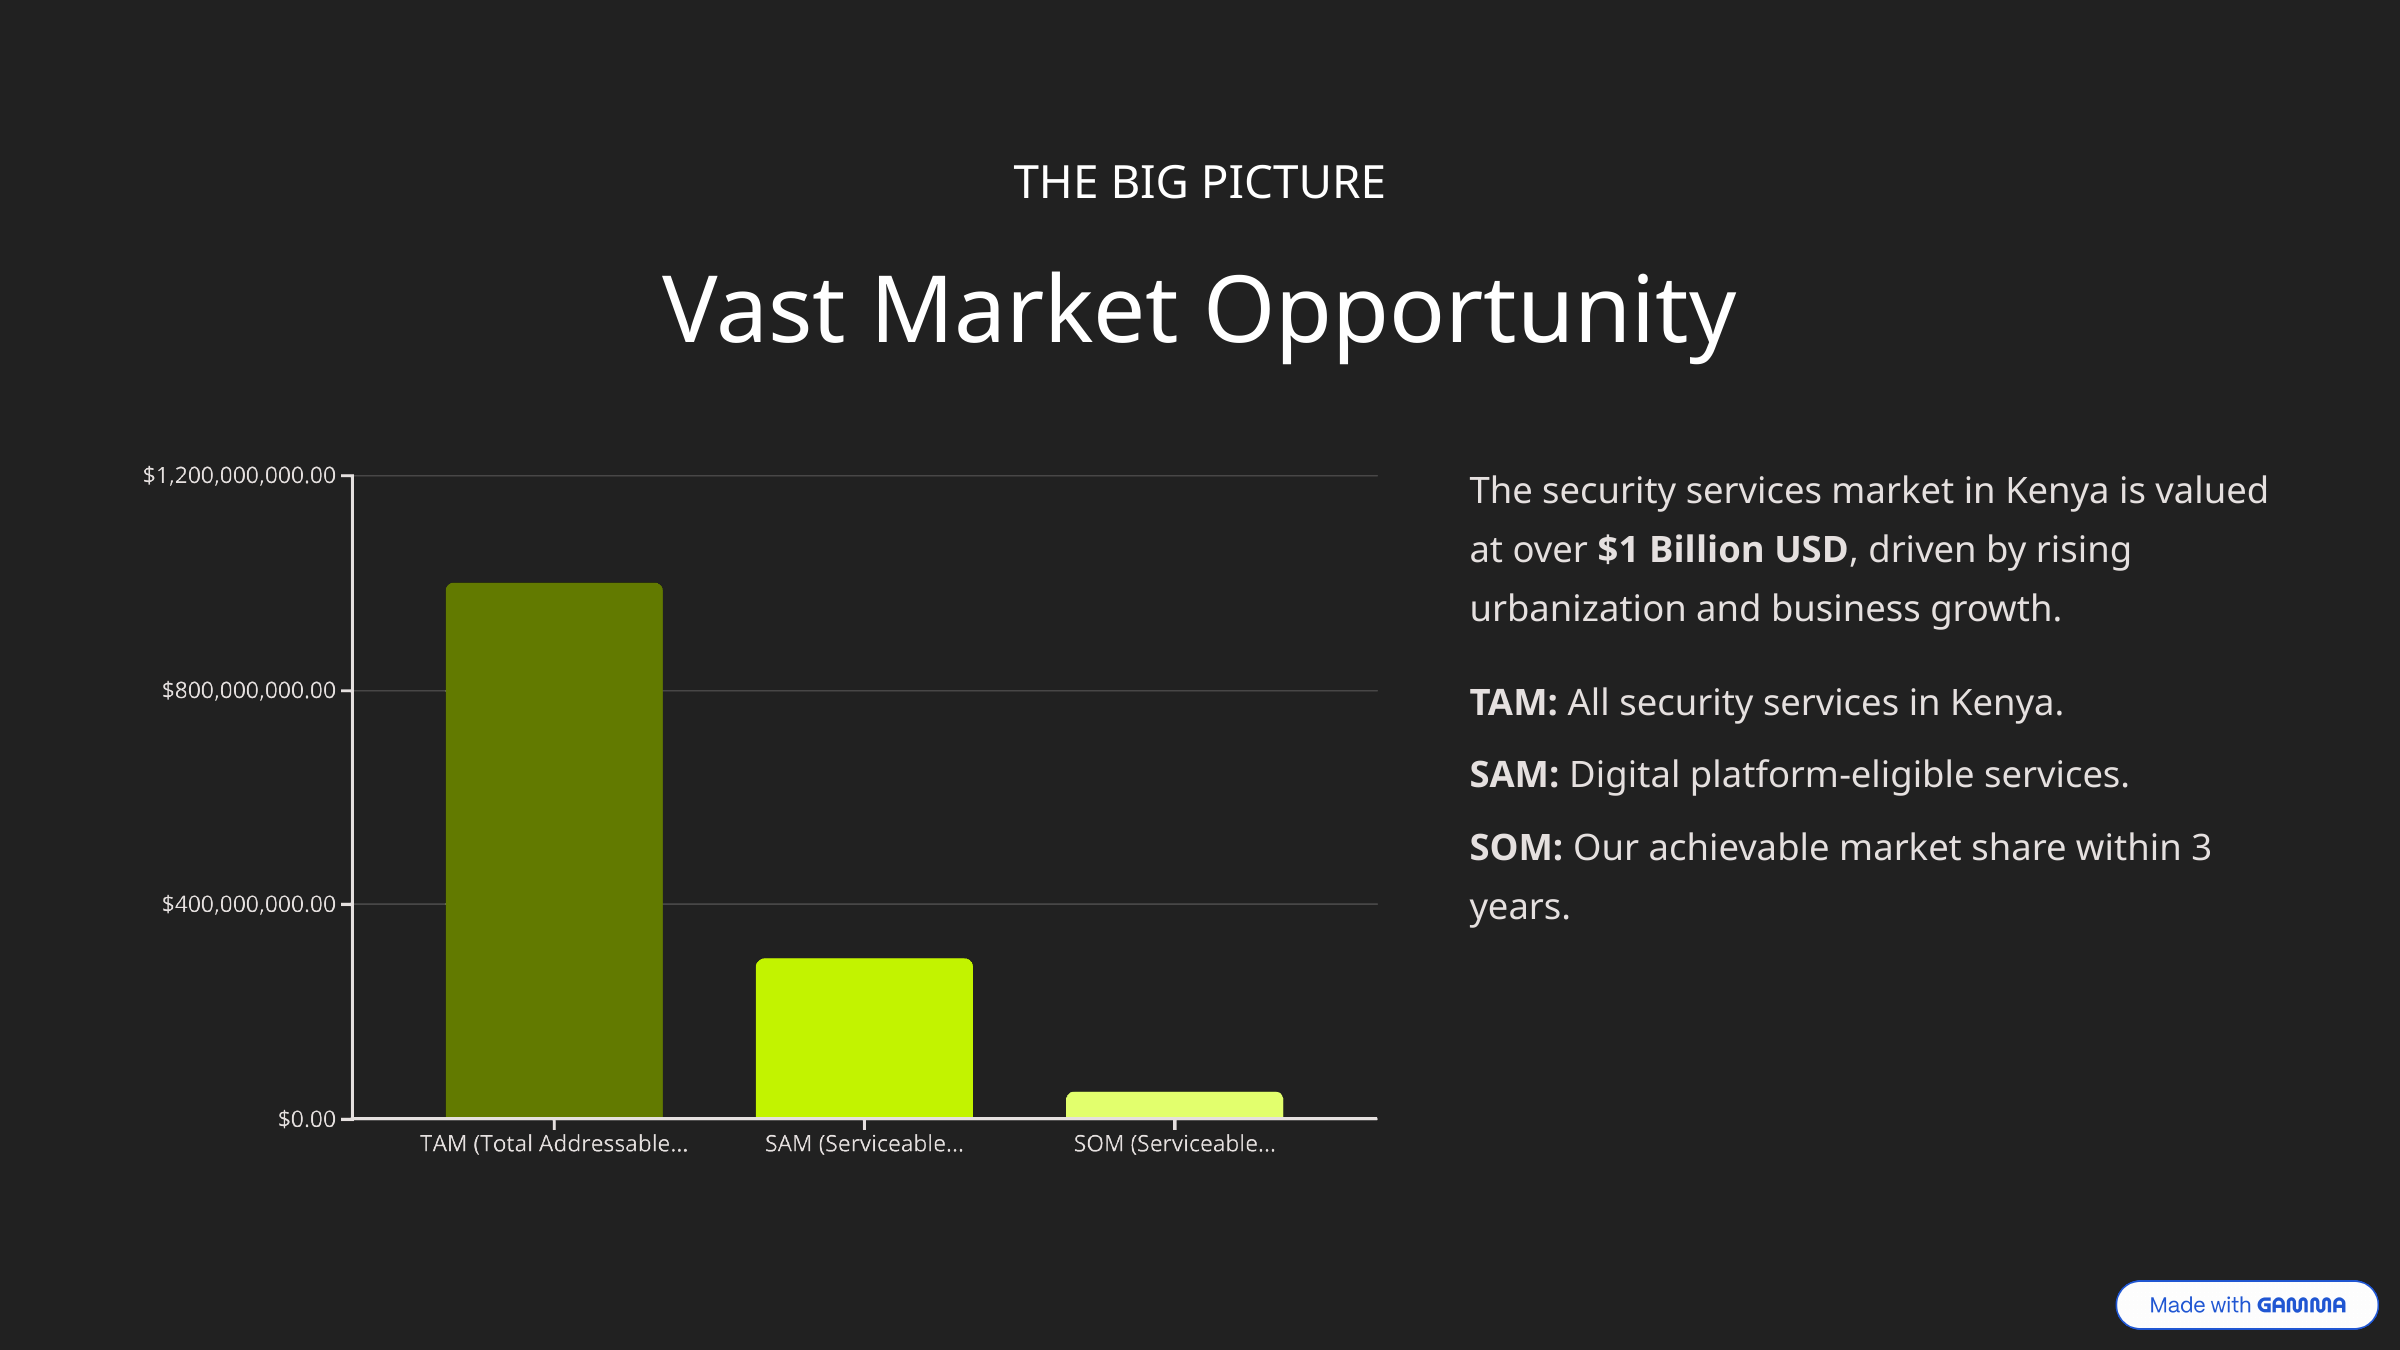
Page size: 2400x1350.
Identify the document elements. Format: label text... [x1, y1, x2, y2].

text_box The security services market in Kenya is valued at over $1 Billion USD, driven by rising urbanization and business growth. [1469, 451, 2271, 630]
picture [130, 459, 1378, 1158]
picture [2106, 1271, 2389, 1339]
text_box TAM: All security services in Kenya. [1469, 663, 2271, 723]
text_box THE BIG PICTURE [967, 150, 1433, 209]
text_box SOM: Our achievable market share within 3 years. [1469, 808, 2271, 928]
text_box Vast Market Opportunity [558, 245, 1842, 362]
text_box SAM: Digital platform-eligible services. [1469, 735, 2271, 796]
